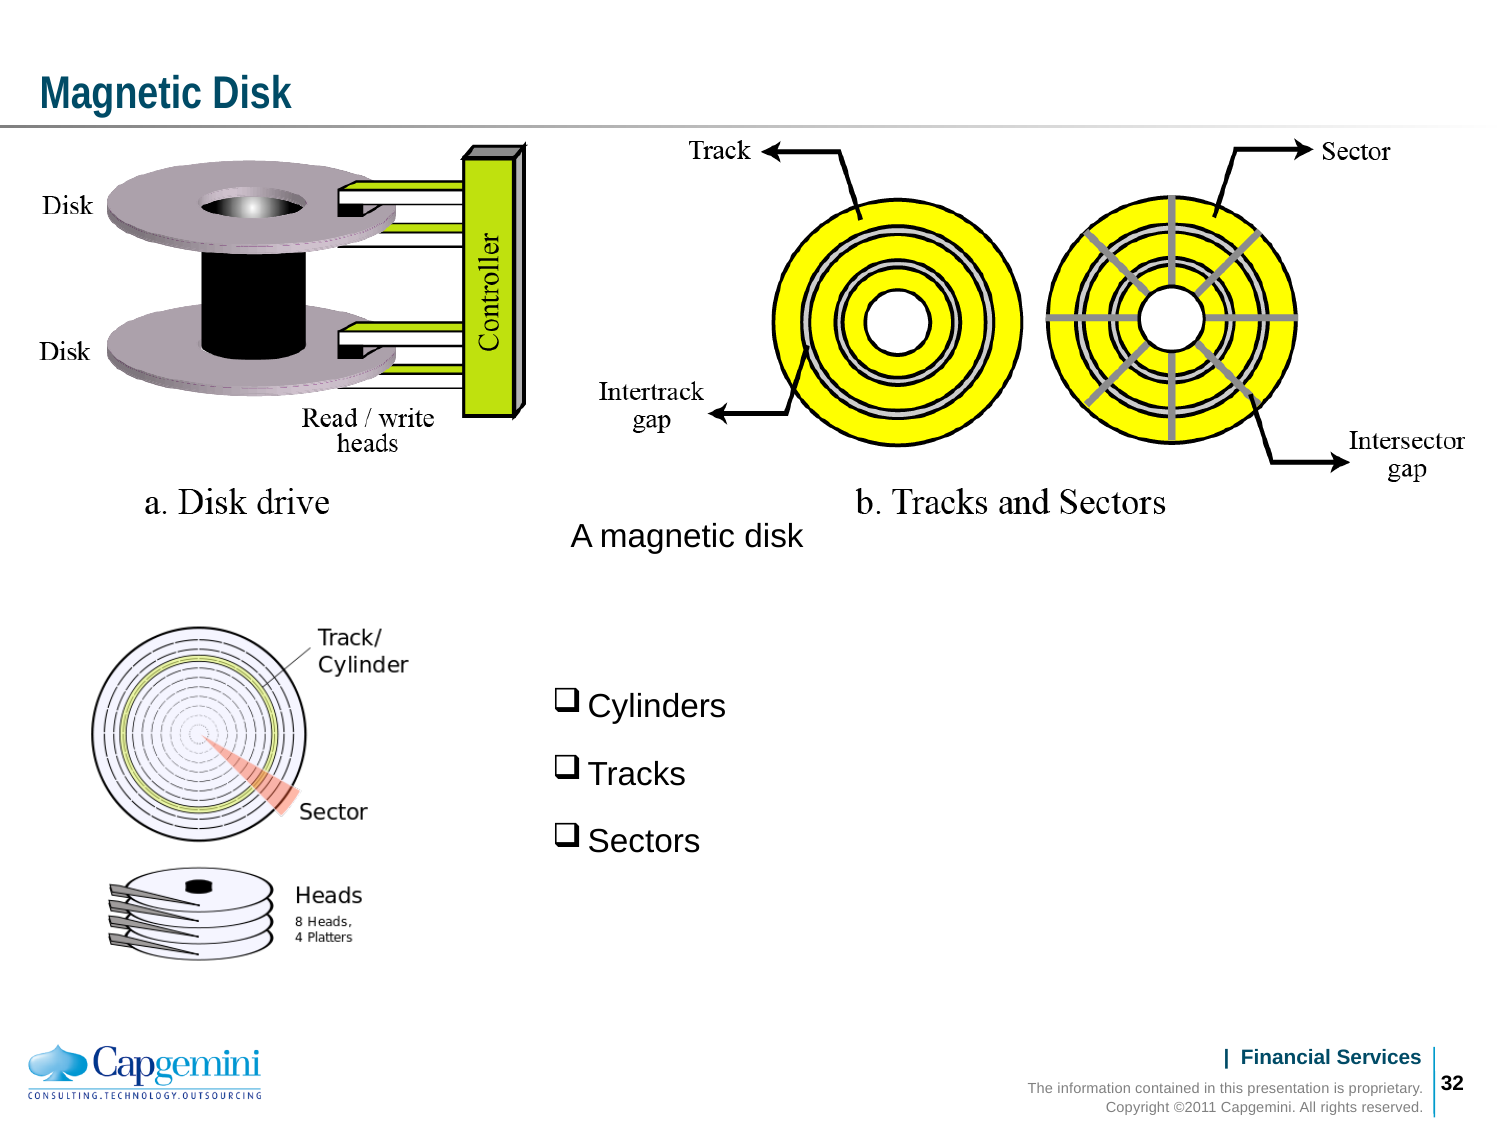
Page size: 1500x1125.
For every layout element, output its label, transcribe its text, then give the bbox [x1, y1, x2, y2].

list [39, 136, 1465, 526]
text_box A magnetic disk [499, 534, 875, 562]
picture [62, 589, 438, 994]
title Magnetic Disk [39, 34, 1470, 126]
text_box Cylinders Tracks Sectors [537, 682, 1425, 868]
picture [26, 1043, 263, 1100]
